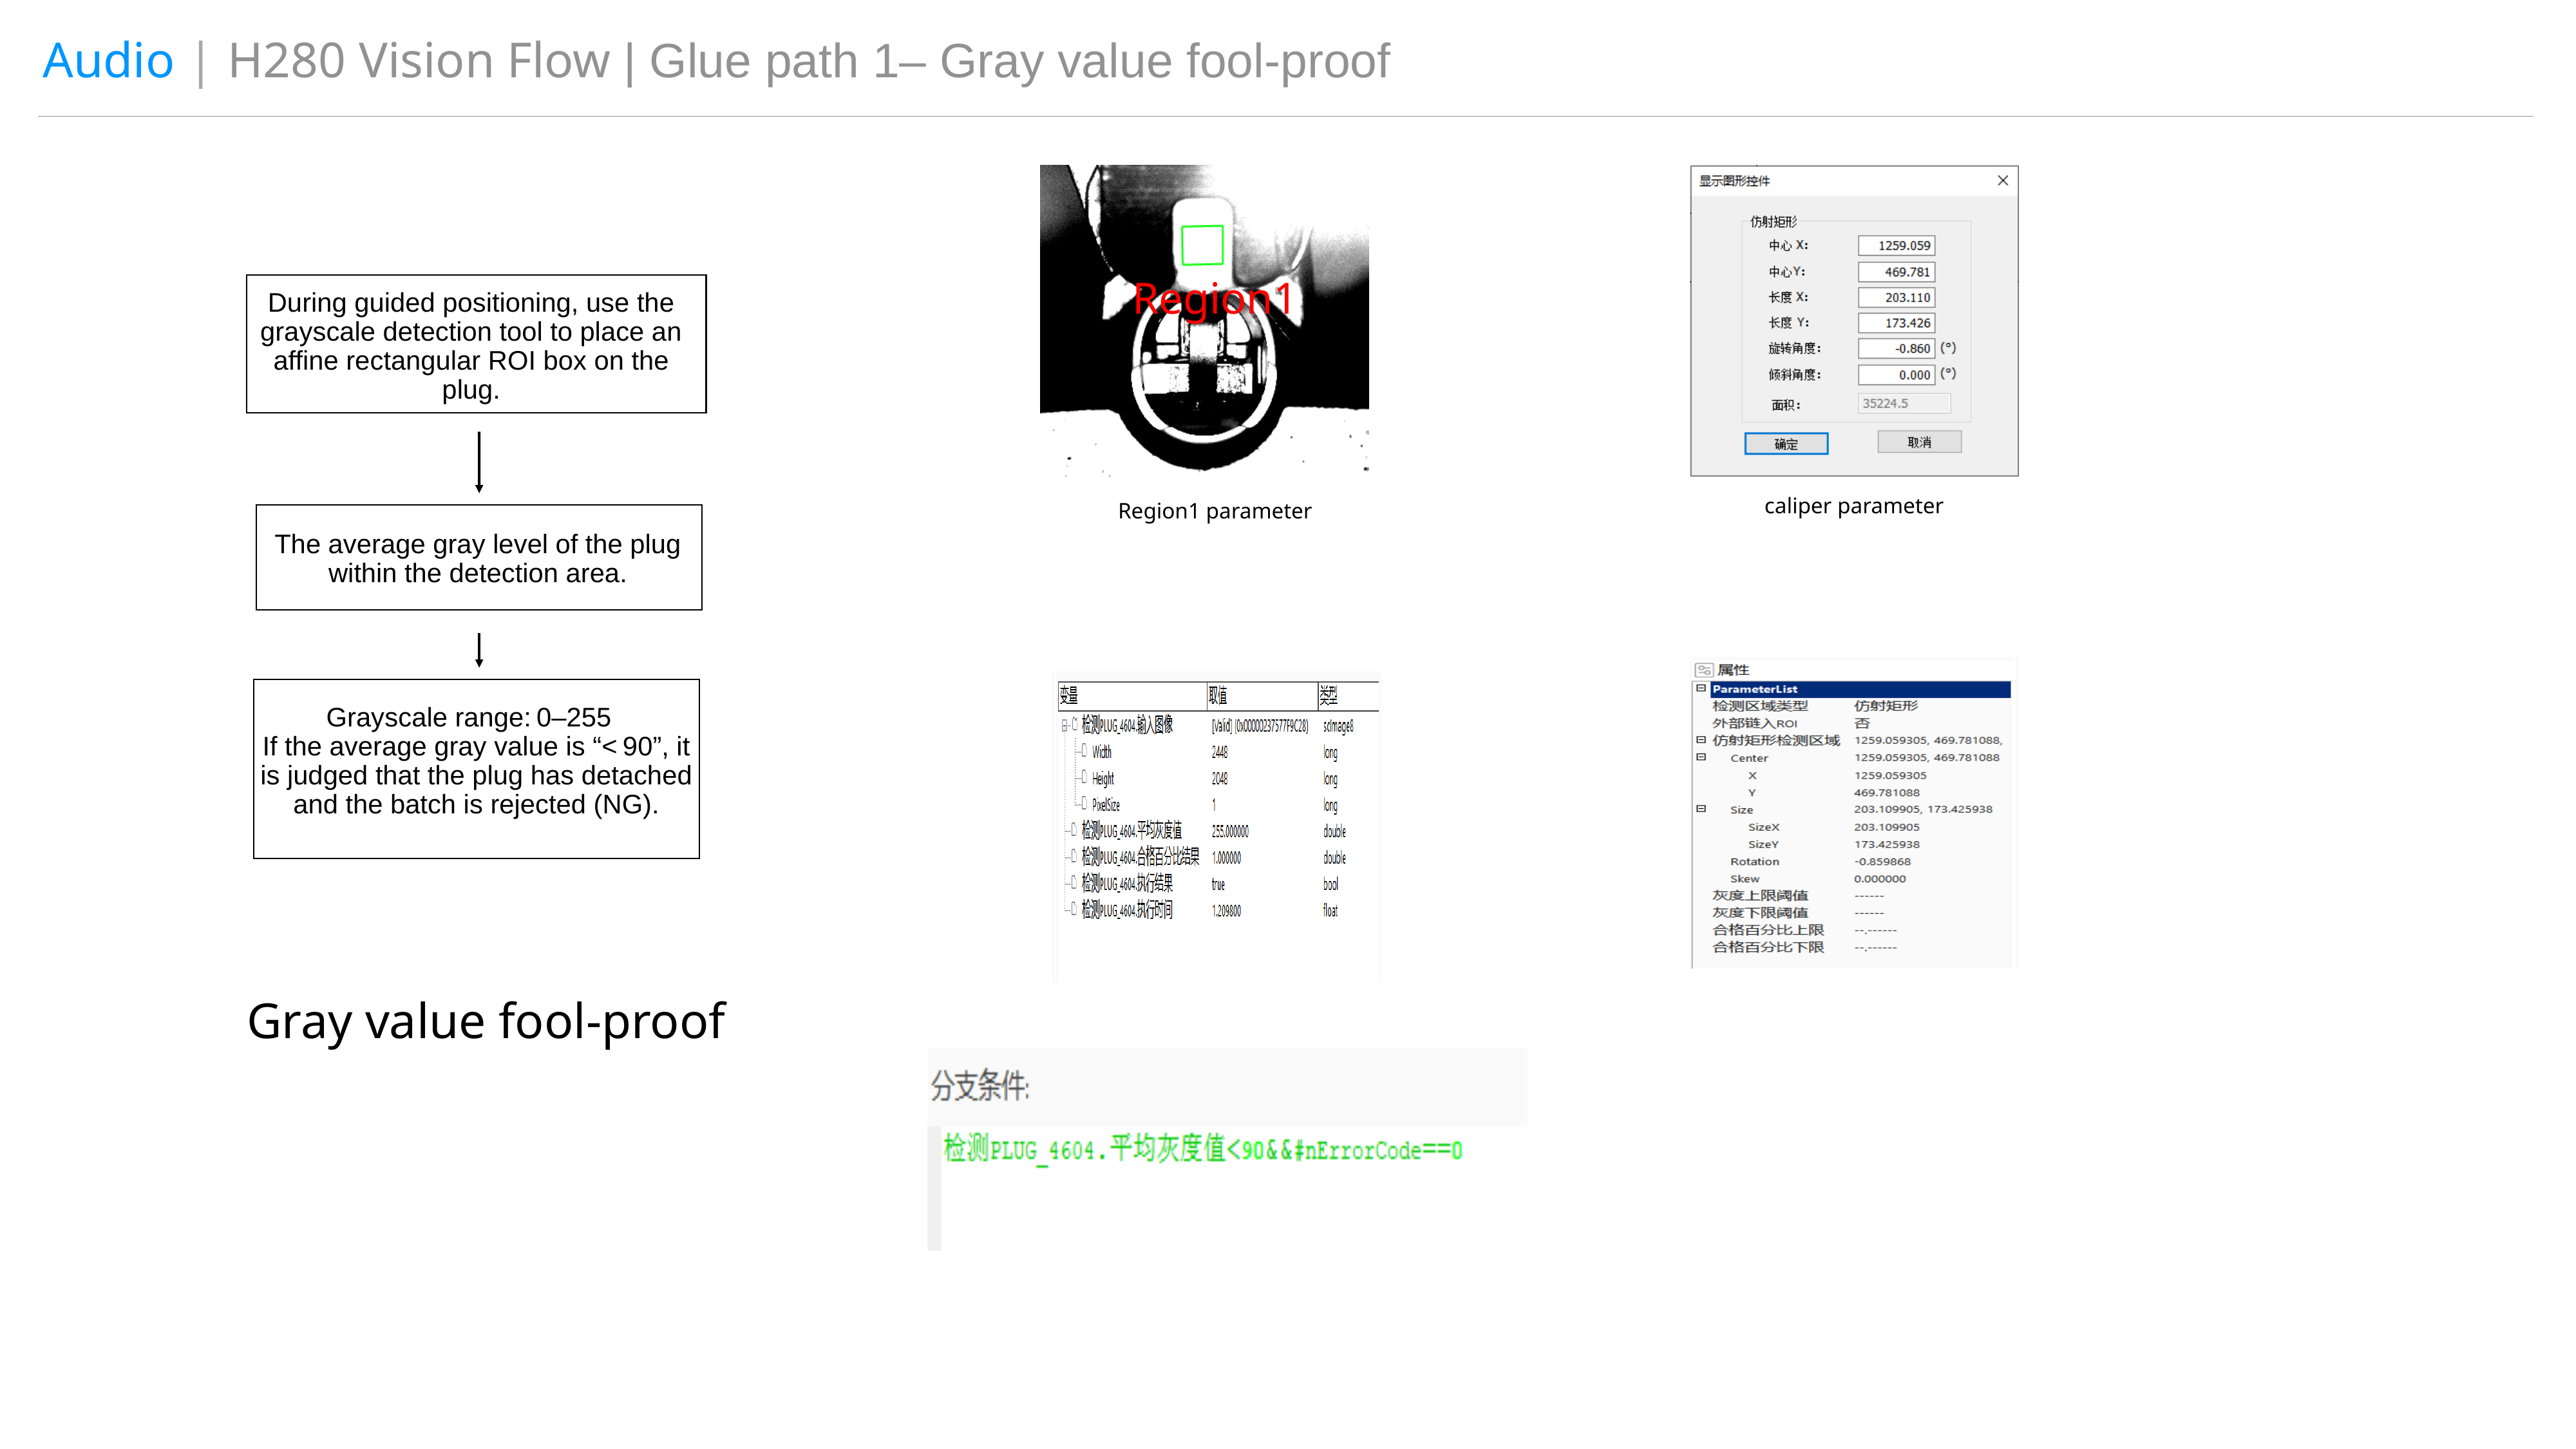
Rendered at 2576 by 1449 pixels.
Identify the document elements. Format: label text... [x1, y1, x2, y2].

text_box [247, 259, 706, 435]
text_box [475, 632, 484, 668]
picture [1052, 671, 1382, 983]
text_box Gray value fool-proof [247, 996, 699, 1144]
picture [1689, 657, 2019, 969]
text_box [475, 435, 484, 493]
list Audio | H280 Vision Flow | Glue path 1– Gray value fool-proof [35, 26, 2537, 100]
picture [927, 1047, 1528, 1251]
picture [1689, 165, 2019, 477]
text_box caliper parameter [1728, 495, 1980, 565]
text_box Region1 parameter [1054, 500, 1377, 570]
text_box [253, 679, 699, 859]
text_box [1039, 165, 1370, 477]
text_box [256, 504, 703, 611]
